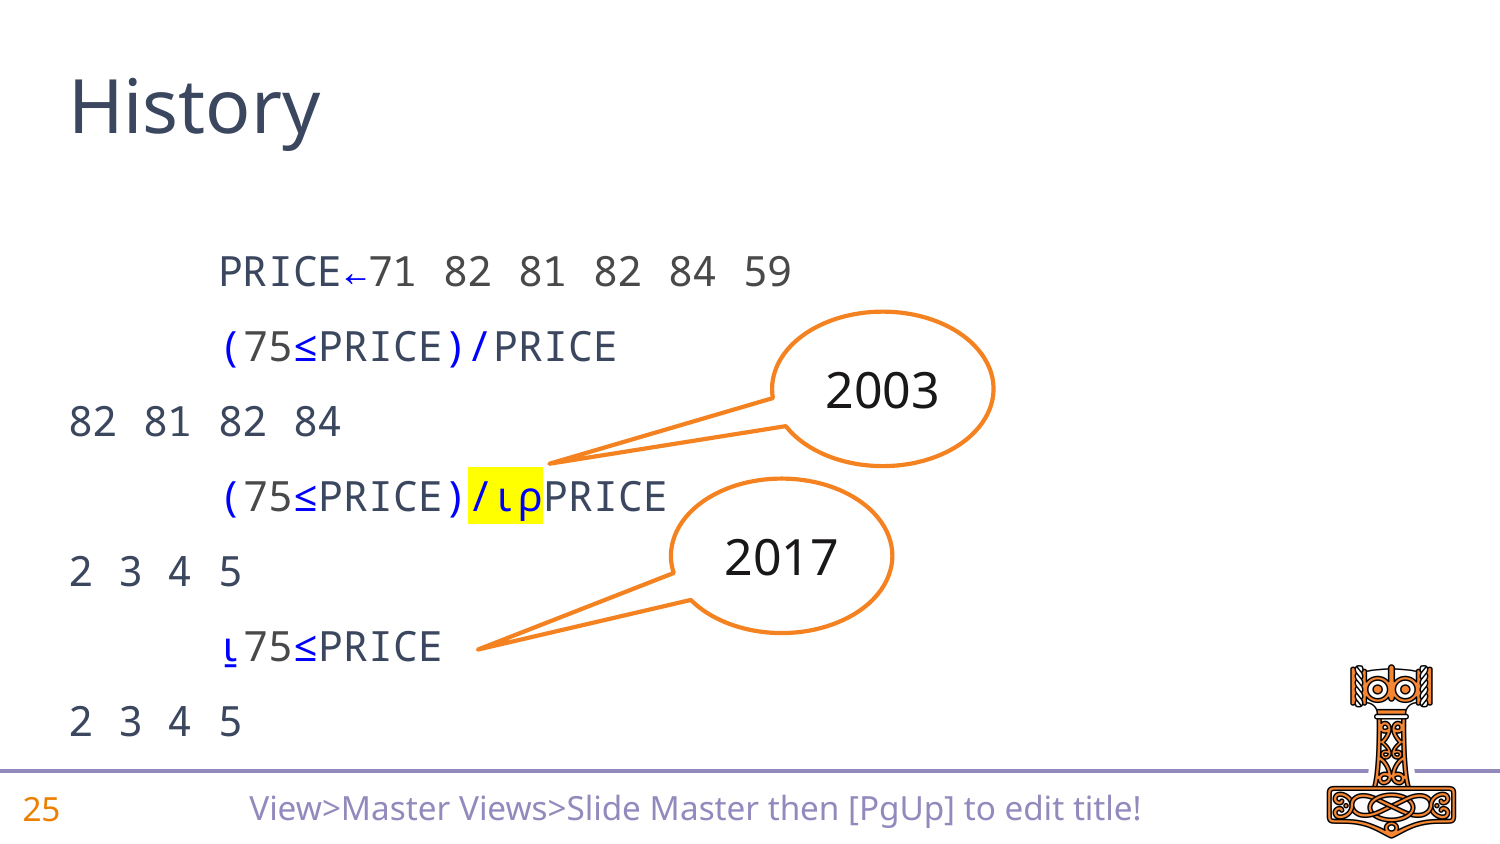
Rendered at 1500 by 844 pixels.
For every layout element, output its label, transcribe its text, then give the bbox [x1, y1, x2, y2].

text_box 2017 [475, 476, 895, 652]
title History [53, 43, 1203, 157]
picture [1320, 821, 1461, 844]
text_box 2003 [547, 309, 996, 469]
list price←71 82 81 82 84 59 (75≤price)/price 82 81 82 84 (75≤price)/⍳⍴price 2 3 4 5 ⍸75≤price 2 3 4 5 [53, 237, 1500, 821]
